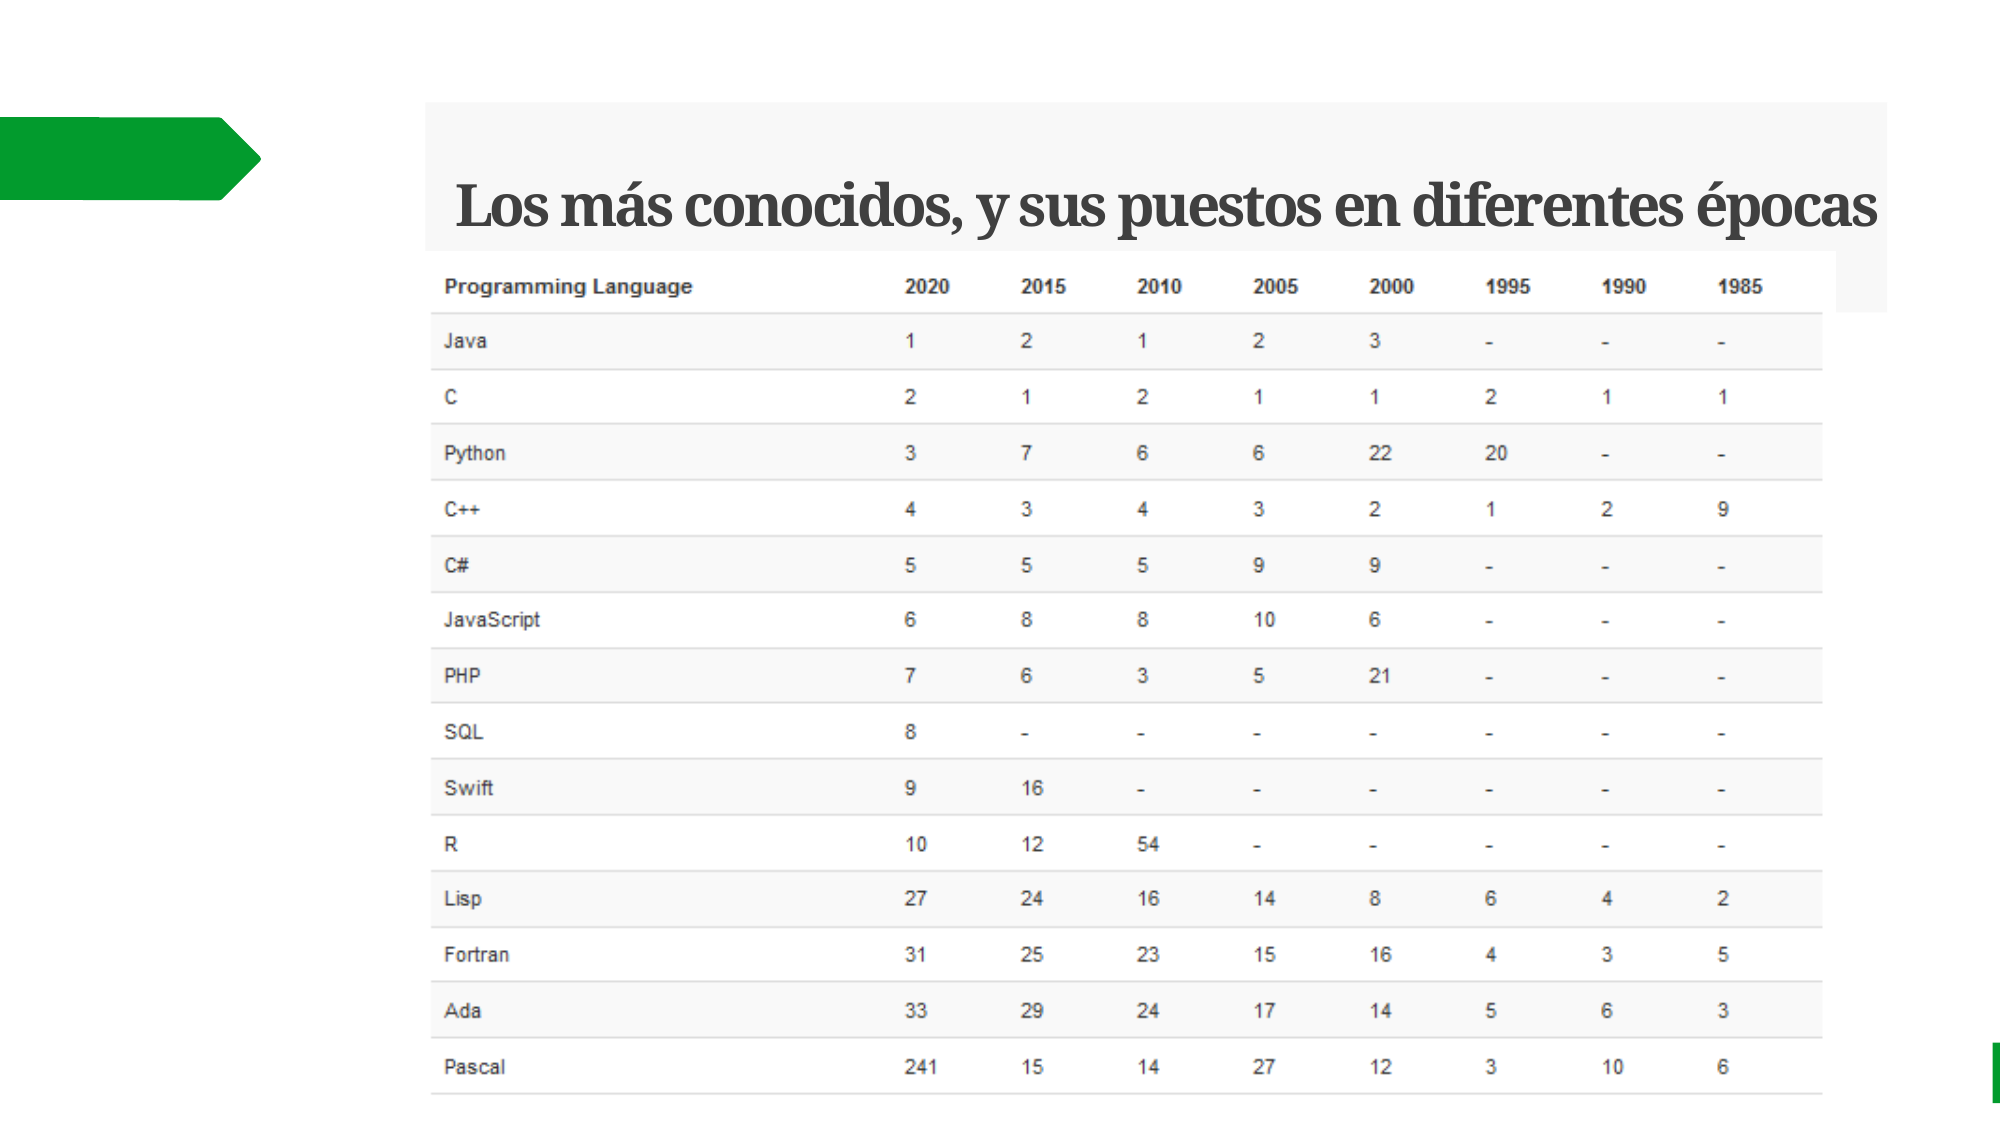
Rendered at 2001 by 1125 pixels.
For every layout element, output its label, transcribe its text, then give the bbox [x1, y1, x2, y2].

title Los más conocidos, y sus puestos en diferentes épocas [425, 102, 1888, 313]
picture [424, 251, 1836, 1125]
